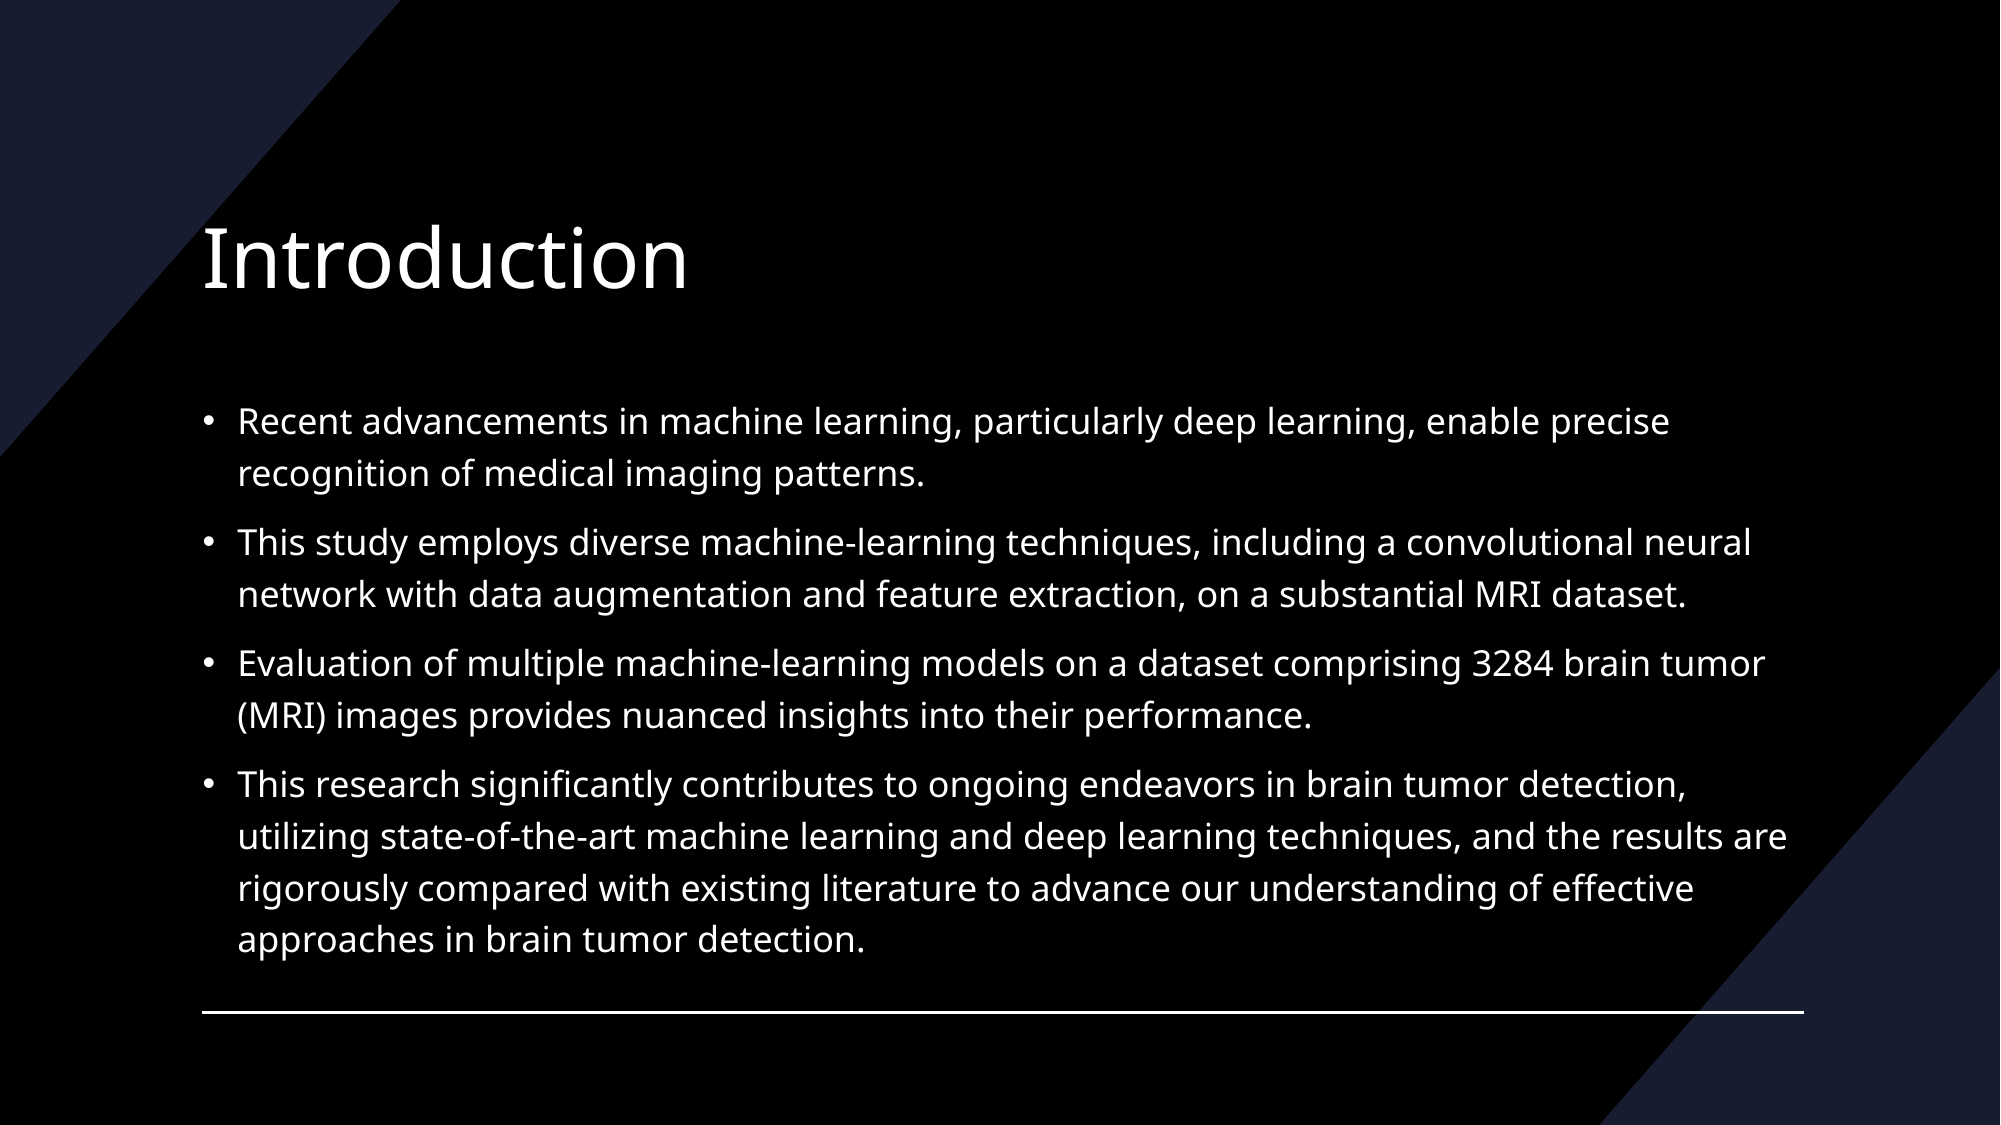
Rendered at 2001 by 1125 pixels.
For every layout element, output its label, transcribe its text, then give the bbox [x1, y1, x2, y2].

title Introduction [187, 143, 1813, 367]
list Recent advancements in machine learning, particularly deep learning, enable precise recognition of medical imaging patterns. This study employs diverse machine-learning techniques, including a convolutional neural network with data augmentation and feature extraction, on a substantial MRI dataset. Evaluation of multiple machine-learning models on a dataset comprising 3284 brain tumor (MRI) images provides nuanced insights into their performance. This research significantly contributes to ongoing endeavors in brain tumor detection, utilizing state-of-the-art machine learning and deep learning techniques, and the results are rigorously compared with existing literature to advance our understanding of effective approaches in brain tumor detection. [187, 382, 1813, 968]
